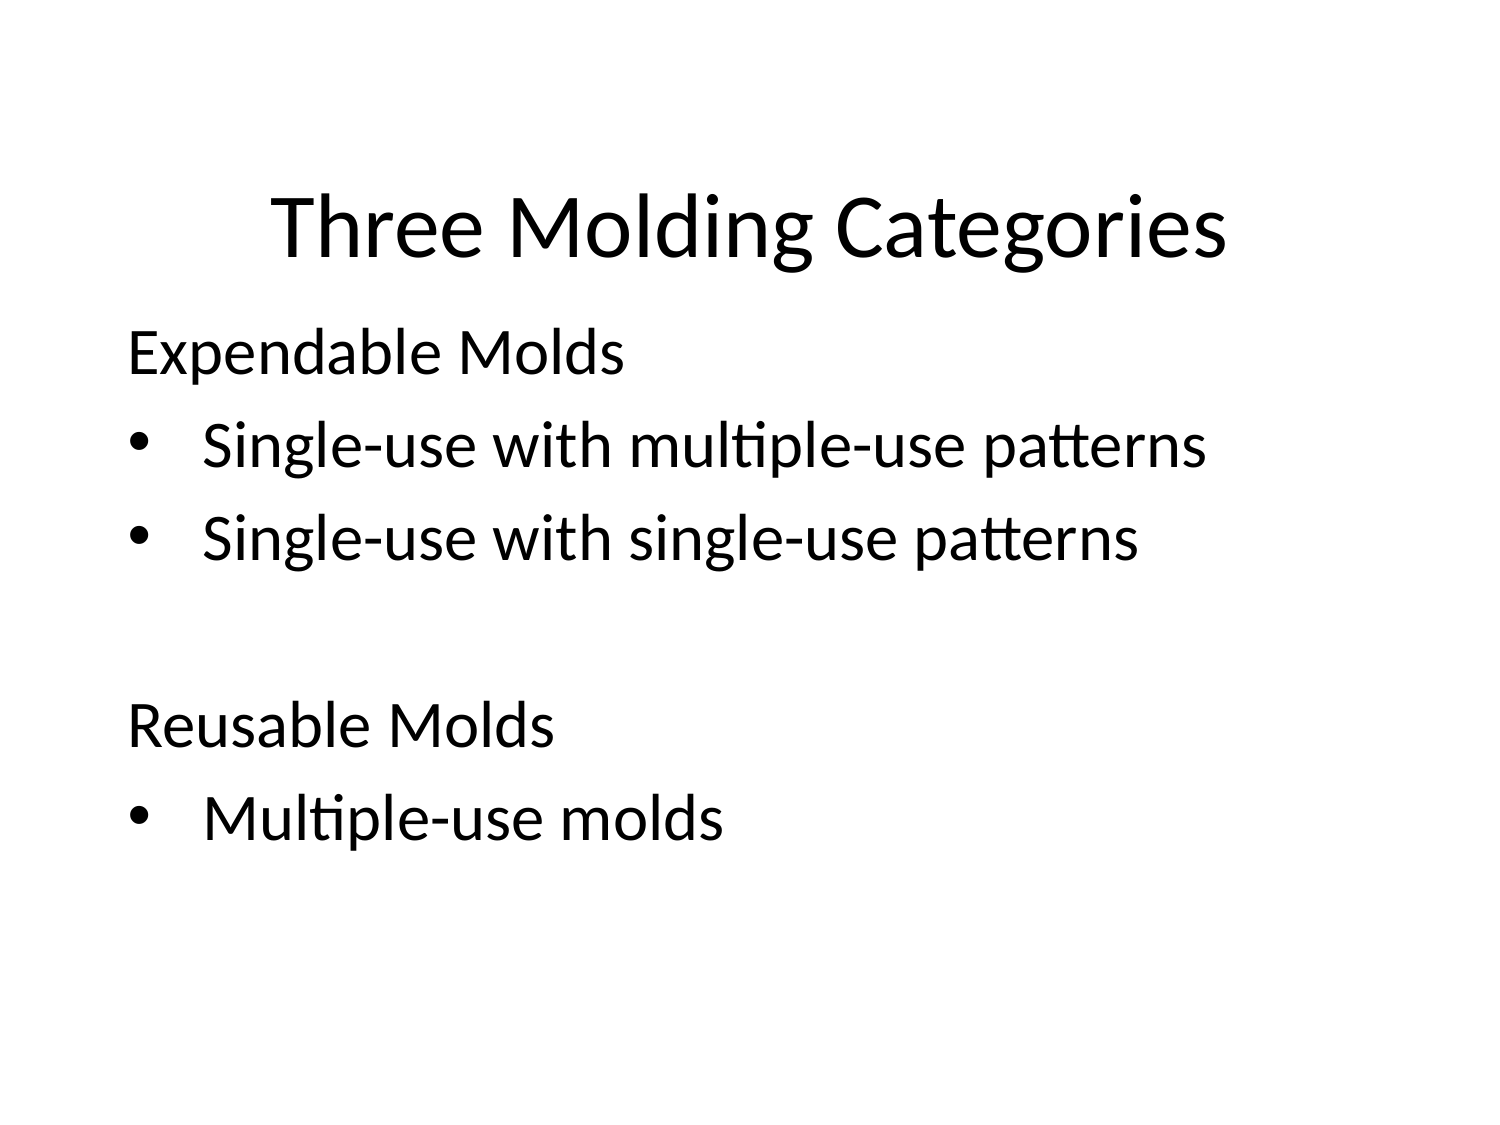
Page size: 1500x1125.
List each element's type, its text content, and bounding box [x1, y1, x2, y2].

title Three Molding Categories [112, 99, 1388, 299]
subtitle Expendable Molds Single-use with multiple-use patterns Single-use with single-use patterns Reusable Molds Multiple-use molds [112, 299, 1388, 1038]
